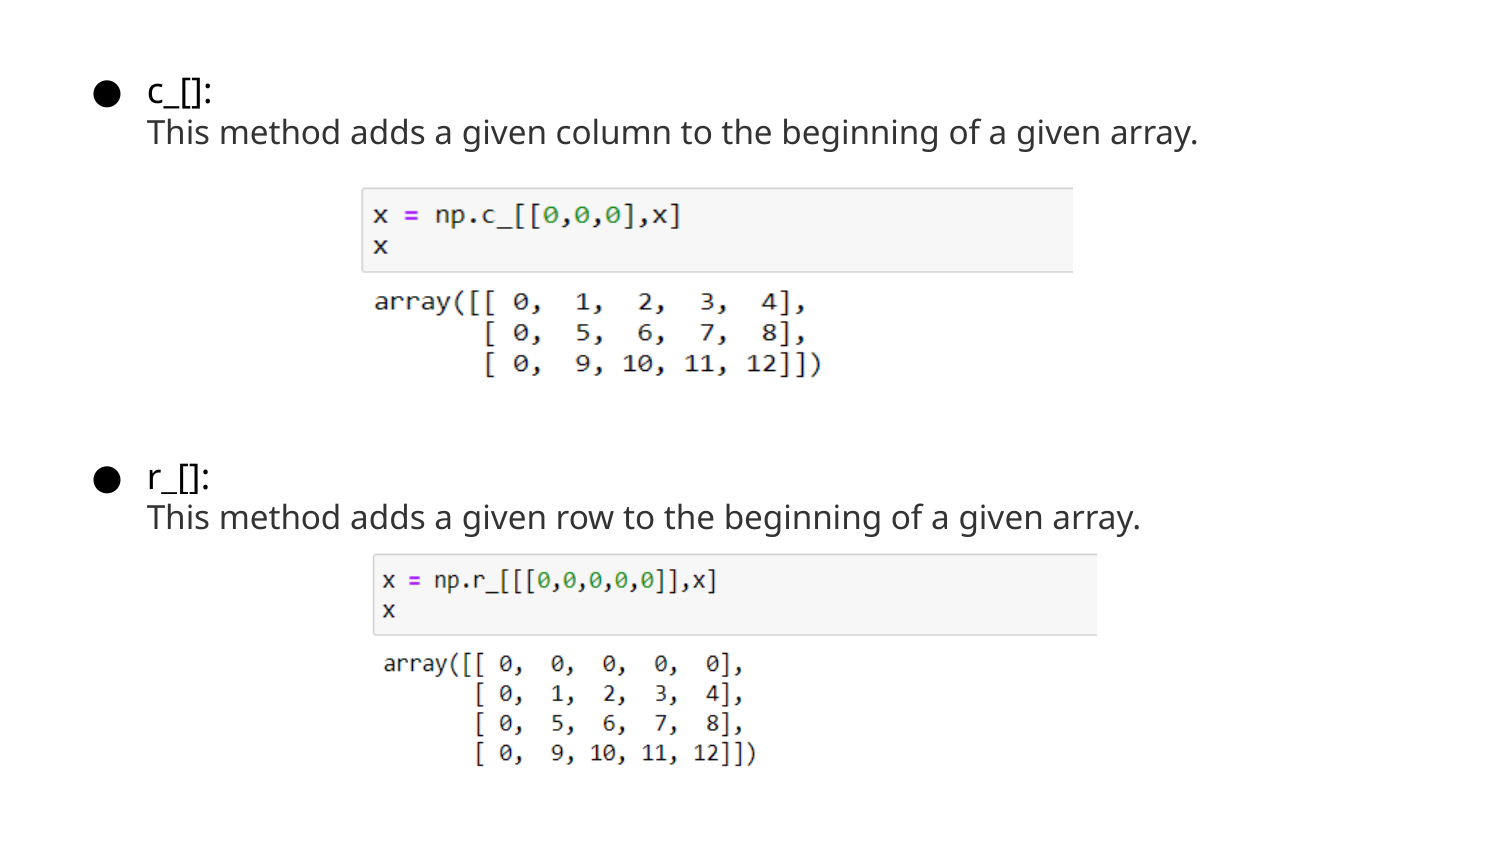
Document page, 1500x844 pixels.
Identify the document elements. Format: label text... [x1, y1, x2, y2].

picture [352, 176, 1073, 396]
text_box c_[]: This method adds a given column to the beginning of a given array. [56, 53, 1368, 166]
text_box r_[]: This method adds a given row to the beginning of a given array. [56, 439, 1368, 552]
picture [365, 543, 1097, 786]
